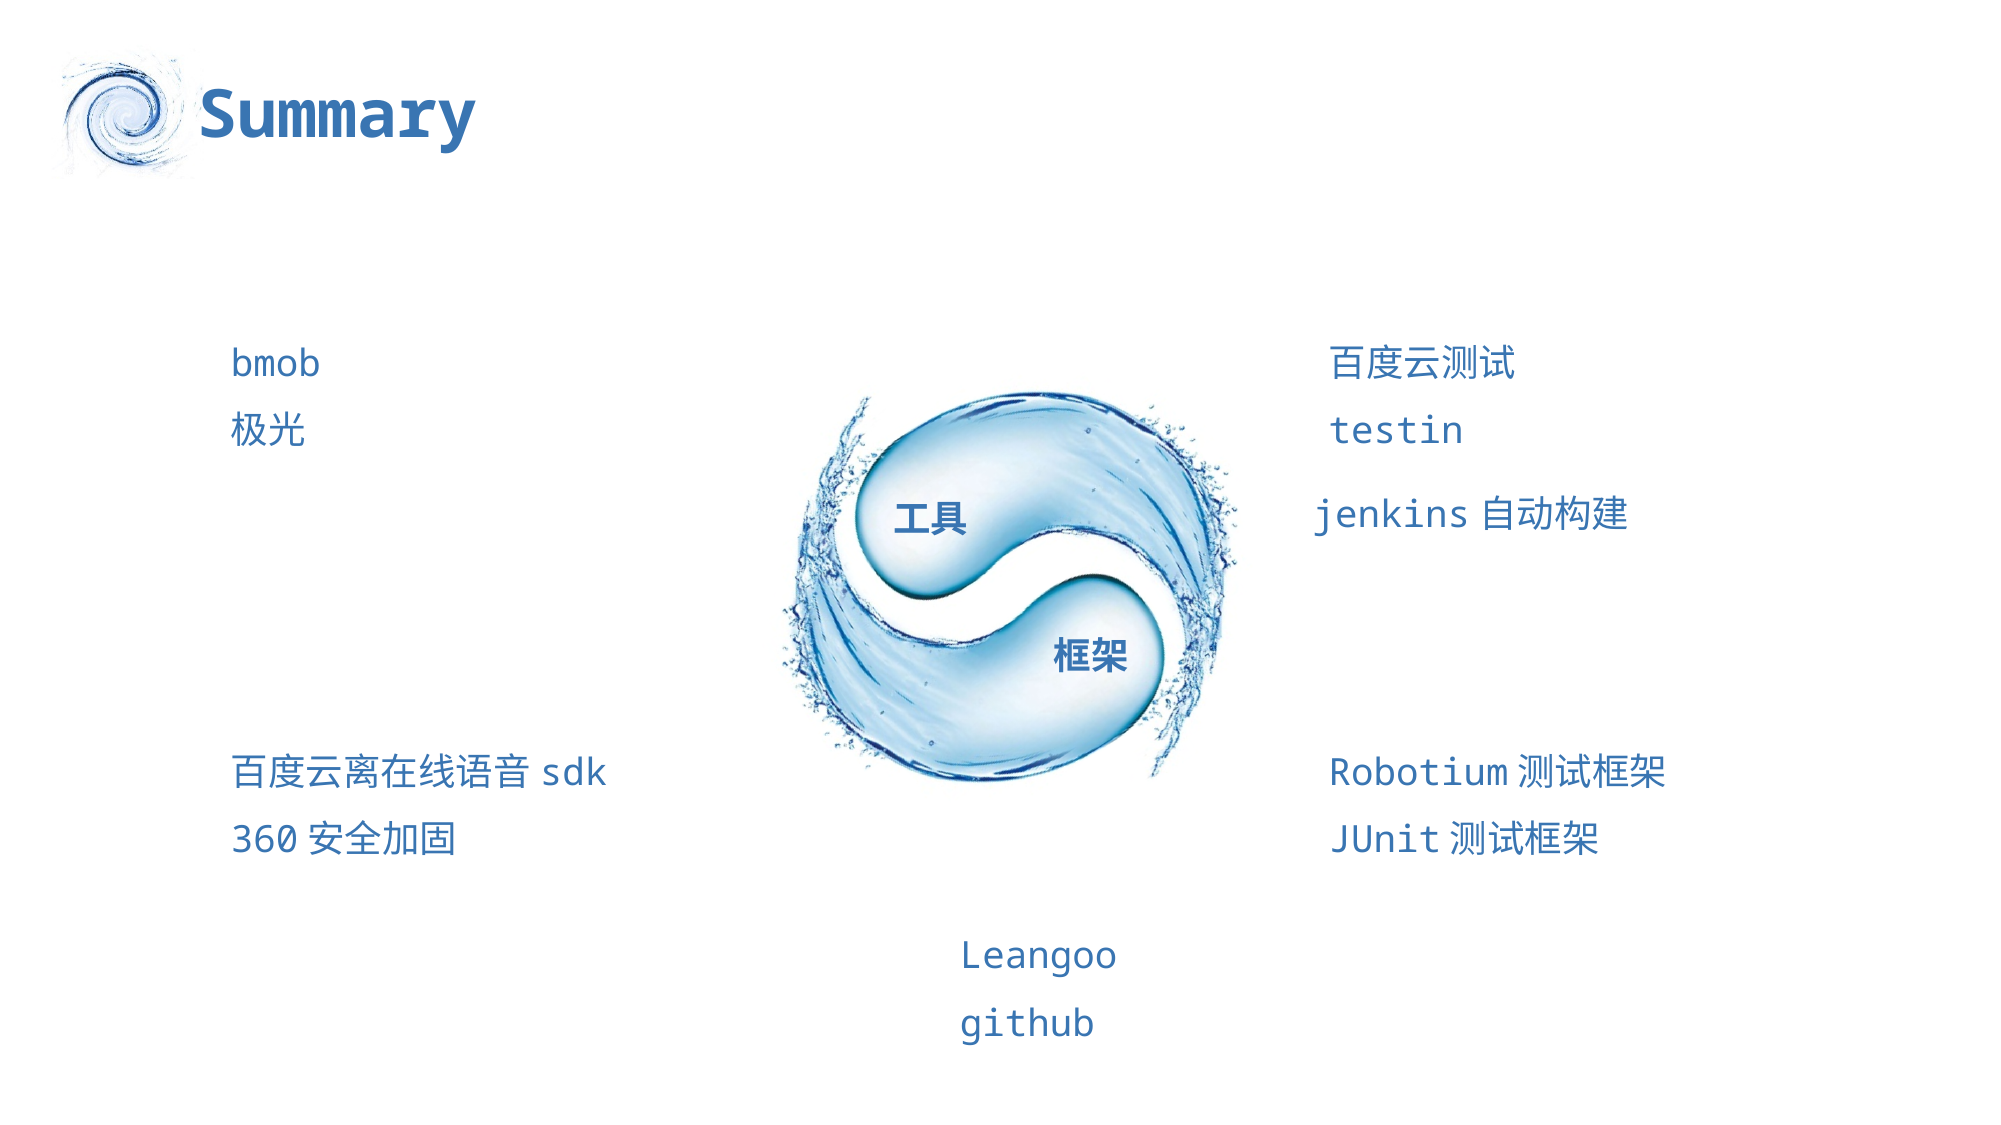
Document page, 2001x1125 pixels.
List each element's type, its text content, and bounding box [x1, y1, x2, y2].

text_box Robotium测试框架 JUnit测试框架 [1313, 718, 1796, 868]
text_box Leangoo github [944, 901, 1132, 1052]
text_box jenkins自动构建 [1297, 460, 1644, 543]
text_box bmob 极光 [216, 309, 699, 459]
text_box 百度云离在线语音sdk 360安全加固 [216, 718, 699, 868]
picture [658, 242, 1356, 935]
text_box 百度云测试 testin [1313, 309, 1796, 459]
text_box Summary [204, 63, 493, 159]
picture [51, 44, 204, 179]
